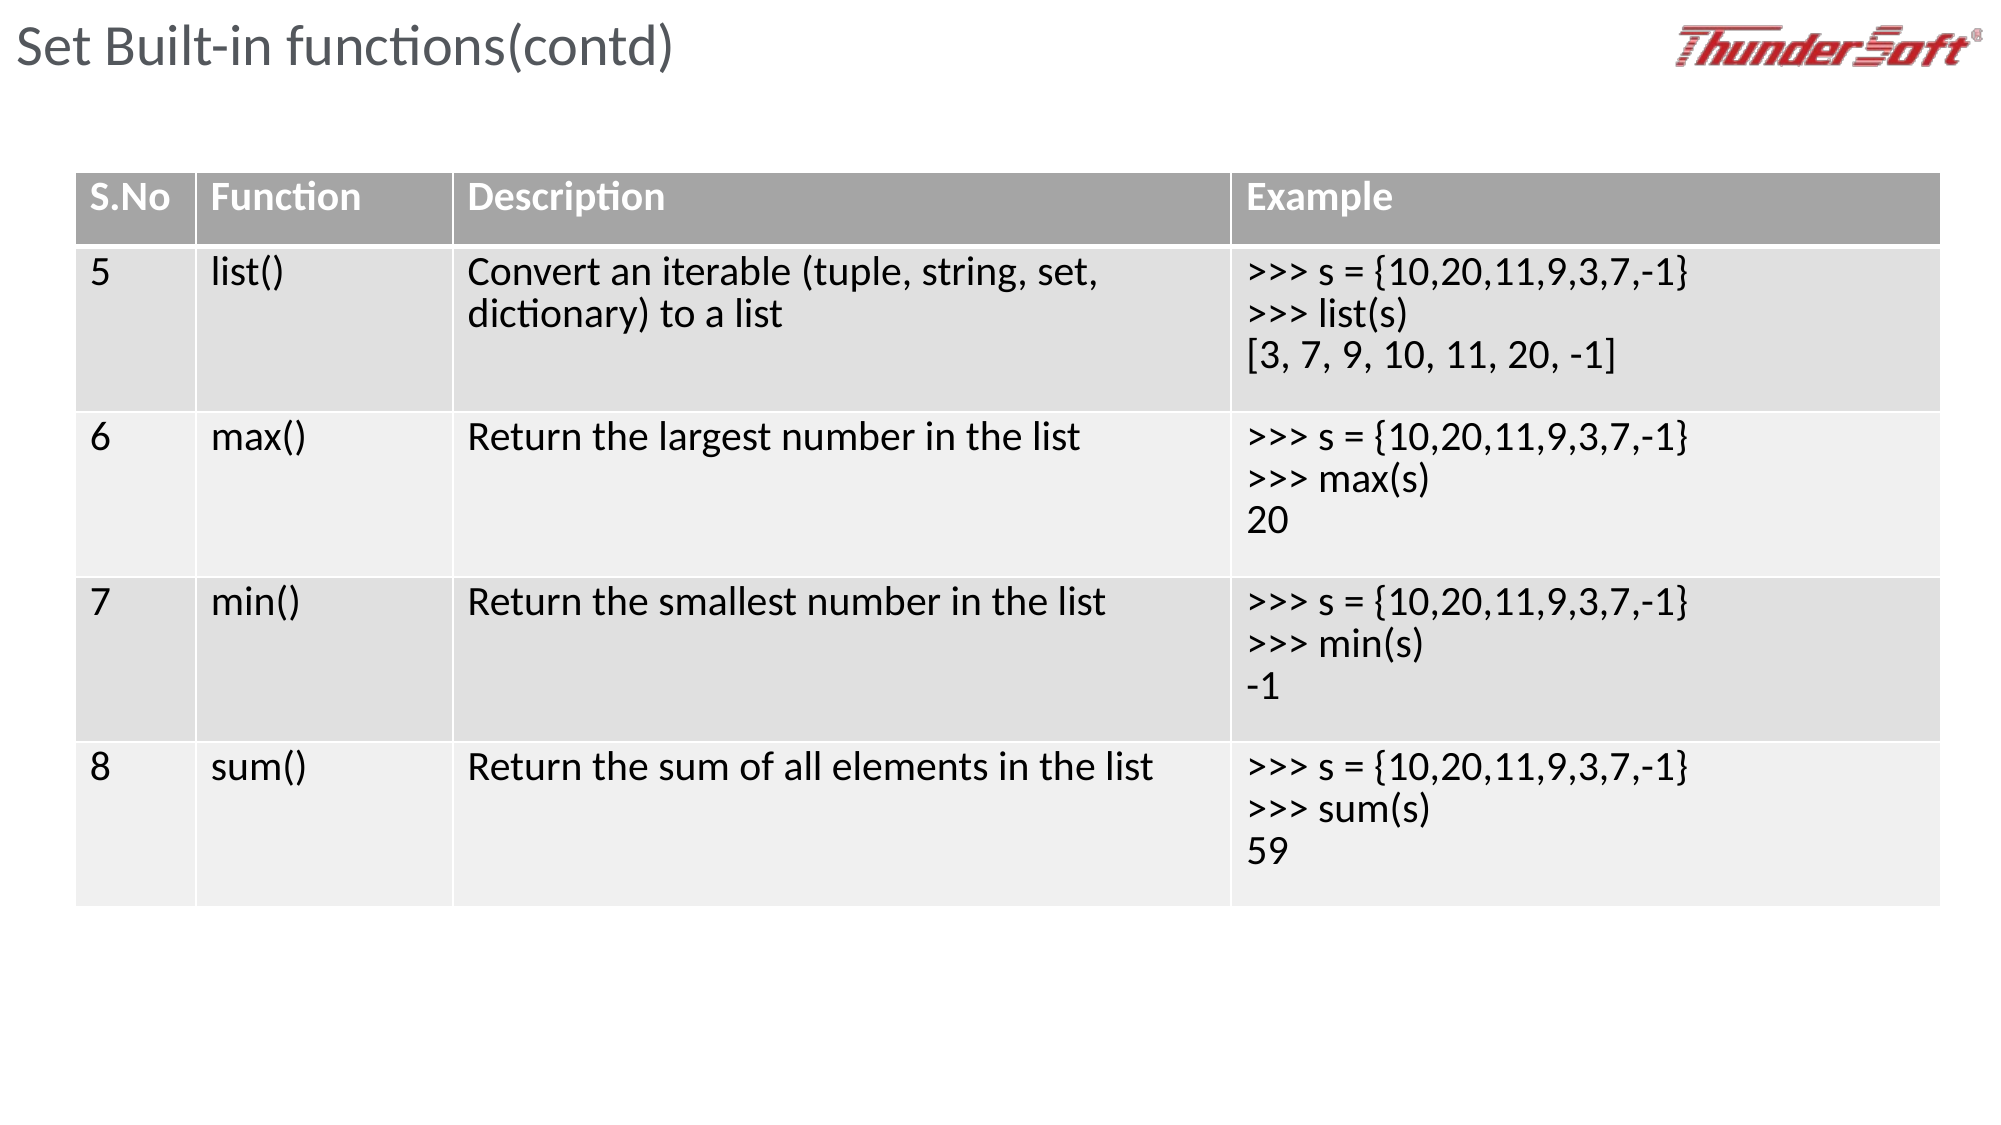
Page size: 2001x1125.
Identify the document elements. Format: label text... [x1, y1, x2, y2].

table_cell >>> s = {10,20,11,9,3,7,-1} >>> min(s) -1 [1232, 578, 1940, 741]
picture [1670, 13, 2000, 86]
table_cell >>> s = {10,20,11,9,3,7,-1} >>> max(s) 20 [1232, 413, 1940, 576]
table_cell Convert an iterable (tuple, string, set, dictionary) to a list [454, 249, 1230, 411]
text_box Set Built-in functions(contd) [1, 0, 691, 85]
table_cell 8 [76, 743, 195, 906]
table_cell Return the sum of all elements in the list [454, 743, 1230, 906]
table_cell min() [197, 578, 452, 741]
table_cell sum() [197, 743, 452, 906]
table_cell list() [197, 249, 452, 411]
table_cell 7 [76, 578, 195, 741]
table_cell max() [197, 413, 452, 576]
table_cell 6 [76, 413, 195, 576]
table_header Example [1232, 173, 1940, 244]
table_header S.No [76, 173, 195, 244]
table_cell Return the smallest number in the list [454, 578, 1230, 741]
table_header Description [454, 173, 1230, 244]
table_cell 5 [76, 249, 195, 411]
table_cell Return the largest number in the list [454, 413, 1230, 576]
table_header Function [197, 173, 452, 244]
table_cell >>> s = {10,20,11,9,3,7,-1} >>> list(s) [3, 7, 9, 10, 11, 20, -1] [1232, 249, 1940, 411]
table_cell >>> s = {10,20,11,9,3,7,-1} >>> sum(s) 59 [1232, 743, 1940, 906]
